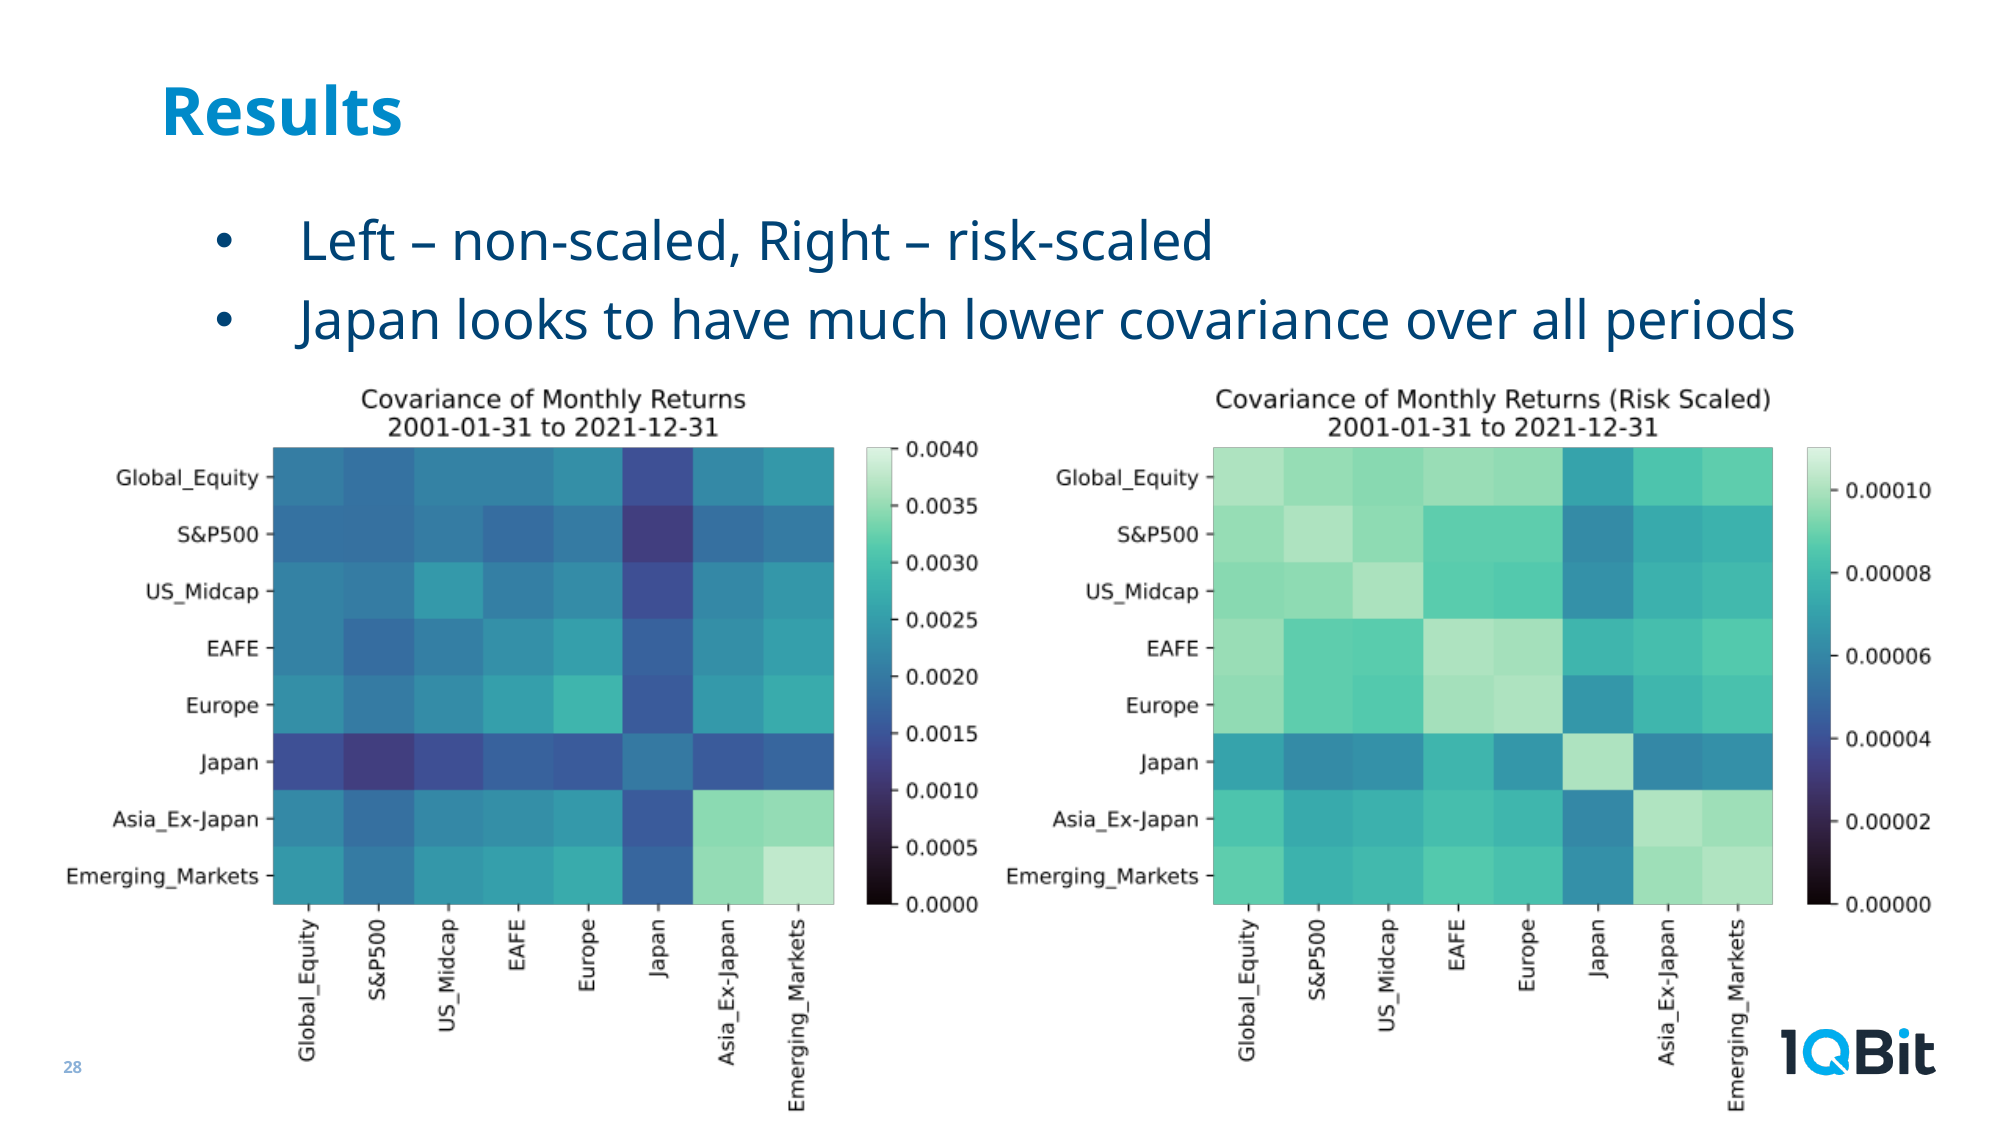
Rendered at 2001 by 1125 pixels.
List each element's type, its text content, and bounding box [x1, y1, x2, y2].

picture [51, 374, 1946, 1125]
text_box Left – non-scaled, Right – risk-scaled Japan looks to have much lower covariance over all periods [199, 206, 1837, 359]
title Results [145, 39, 1837, 188]
